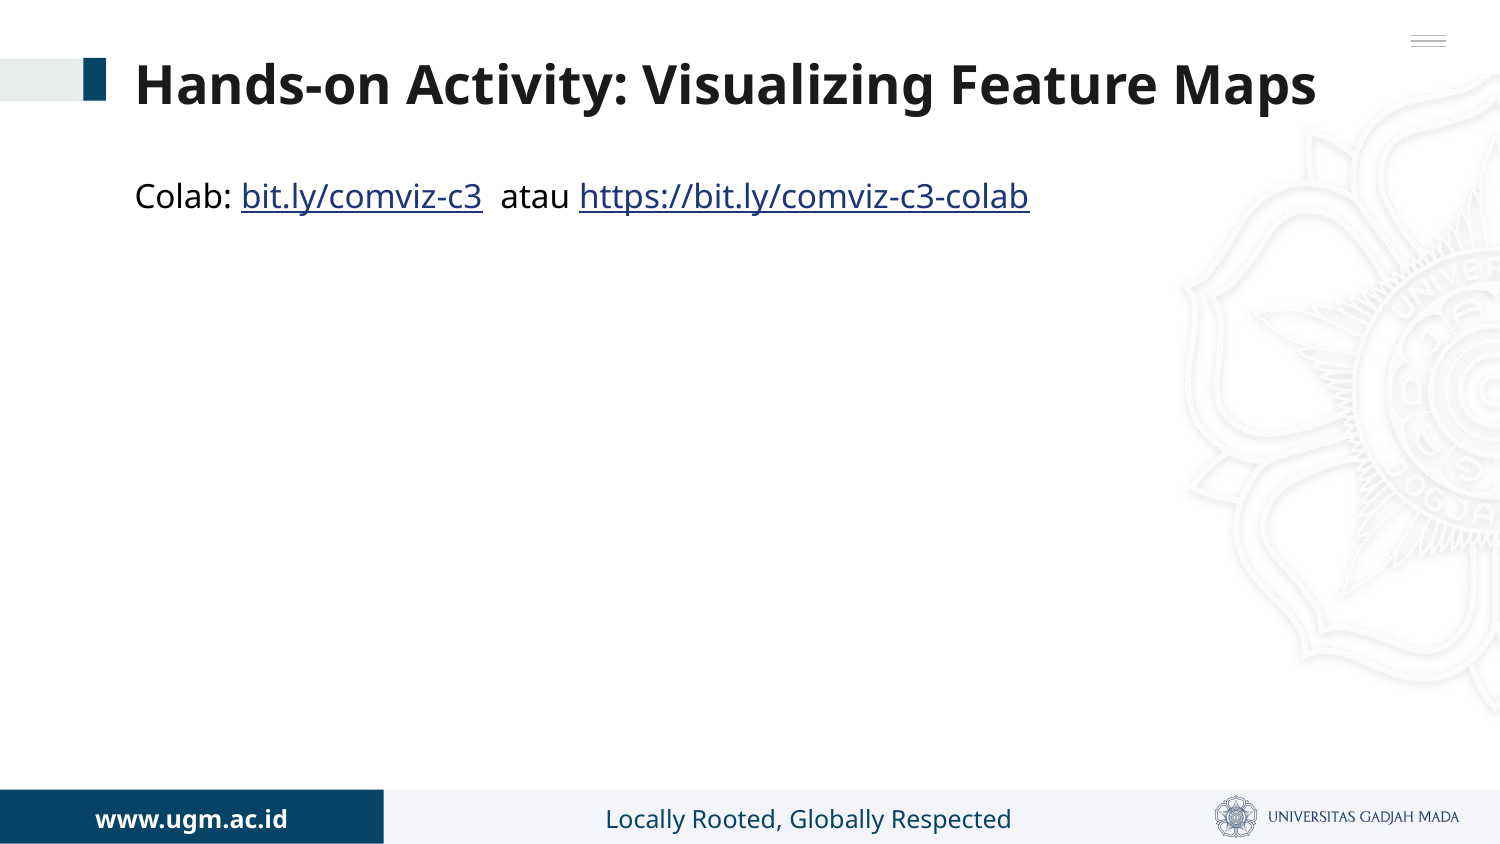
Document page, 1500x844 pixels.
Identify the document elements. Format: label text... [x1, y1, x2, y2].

picture [1174, 779, 1500, 844]
list Colab: bit.ly/comviz-c3 atau https://bit.ly/comviz-c3-colab [119, 153, 1322, 636]
title Hands-on Activity: Visualizing Feature Maps [119, 35, 1381, 124]
